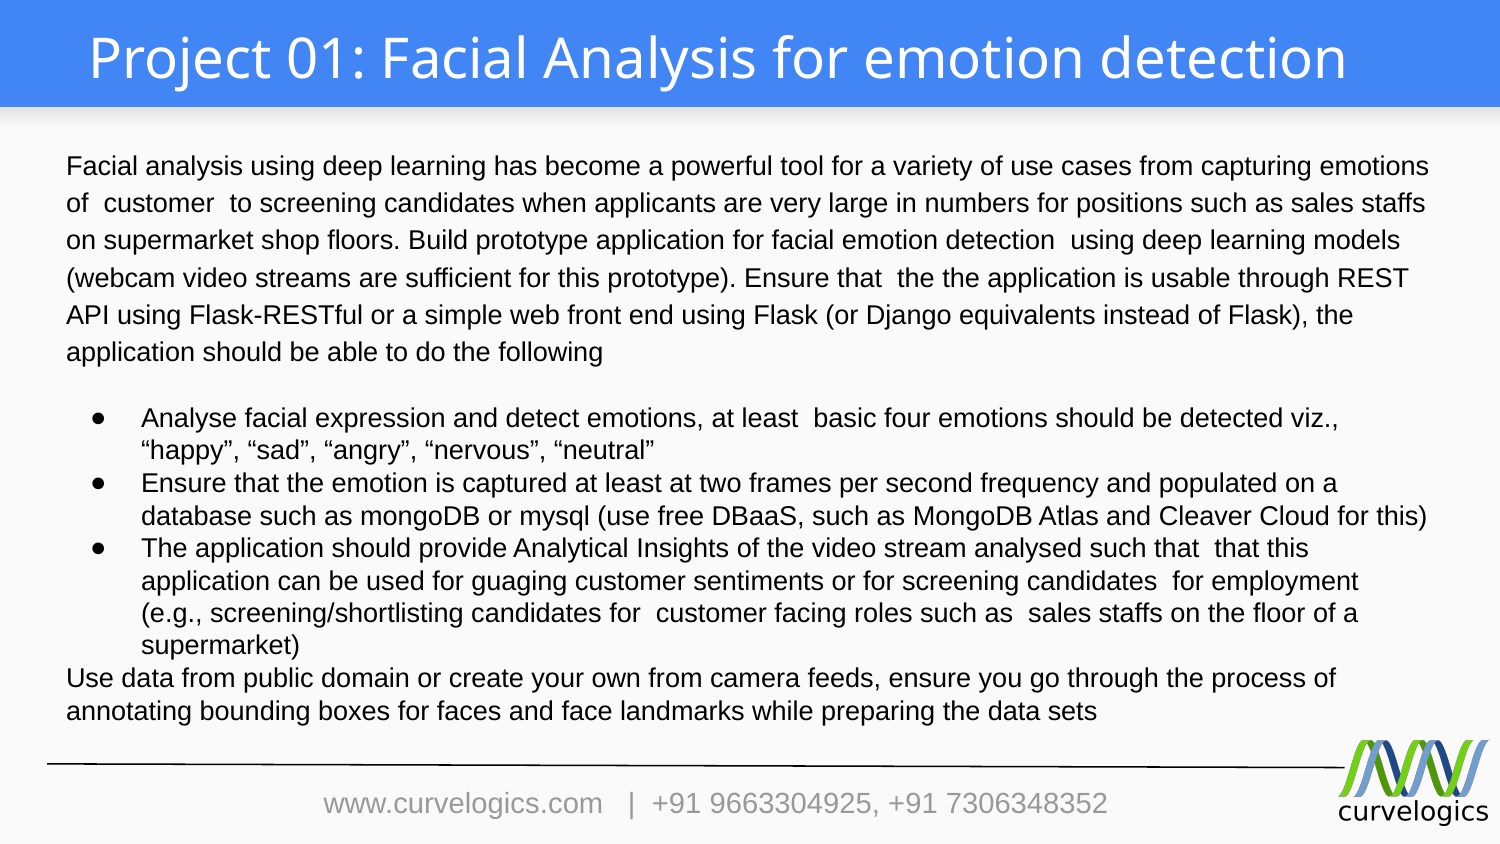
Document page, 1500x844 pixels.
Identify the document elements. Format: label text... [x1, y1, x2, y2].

title Project 01: Facial Analysis for emotion detection [34, 9, 1433, 104]
list Facial analysis using deep learning has become a powerful tool for a variety of use cases from capturing emotions of customer to screening candidates when applicants are very large in numbers for positions such as sales staffs on supermarket shop floors. Build prototype application for facial emotion detection using deep learning models (webcam video streams are sufficient for this prototype). Ensure that the the application is usable through REST API using Flask-RESTful or a simple web front end using Flask (or Django equivalents instead of Flask), the application should be able to do the following Analyse facial expression and detect emotions, at least basic four emotions should be detected viz., “happy”, “sad”, “angry”, “nervous”, “neutral” Ensure that the emotion is captured at least at two frames per second frequency and populated on a database such as mongoDB or mysql (use free DBaaS, such as MongoDB Atlas and Cleaver Cloud for this) The application should provide Analytical Insights of the video stream analysed such that that this application can be used for guaging customer sentiments or for screening candidates for employment (e.g., screening/shortlisting candidates for customer facing roles such as sales staffs on the floor of a supermarket) Use data from public domain or create your own from camera feeds, ensure you go through the process of annotating bounding boxes for faces and face landmarks while preparing the data sets [51, 128, 1449, 641]
picture [1338, 740, 1489, 826]
